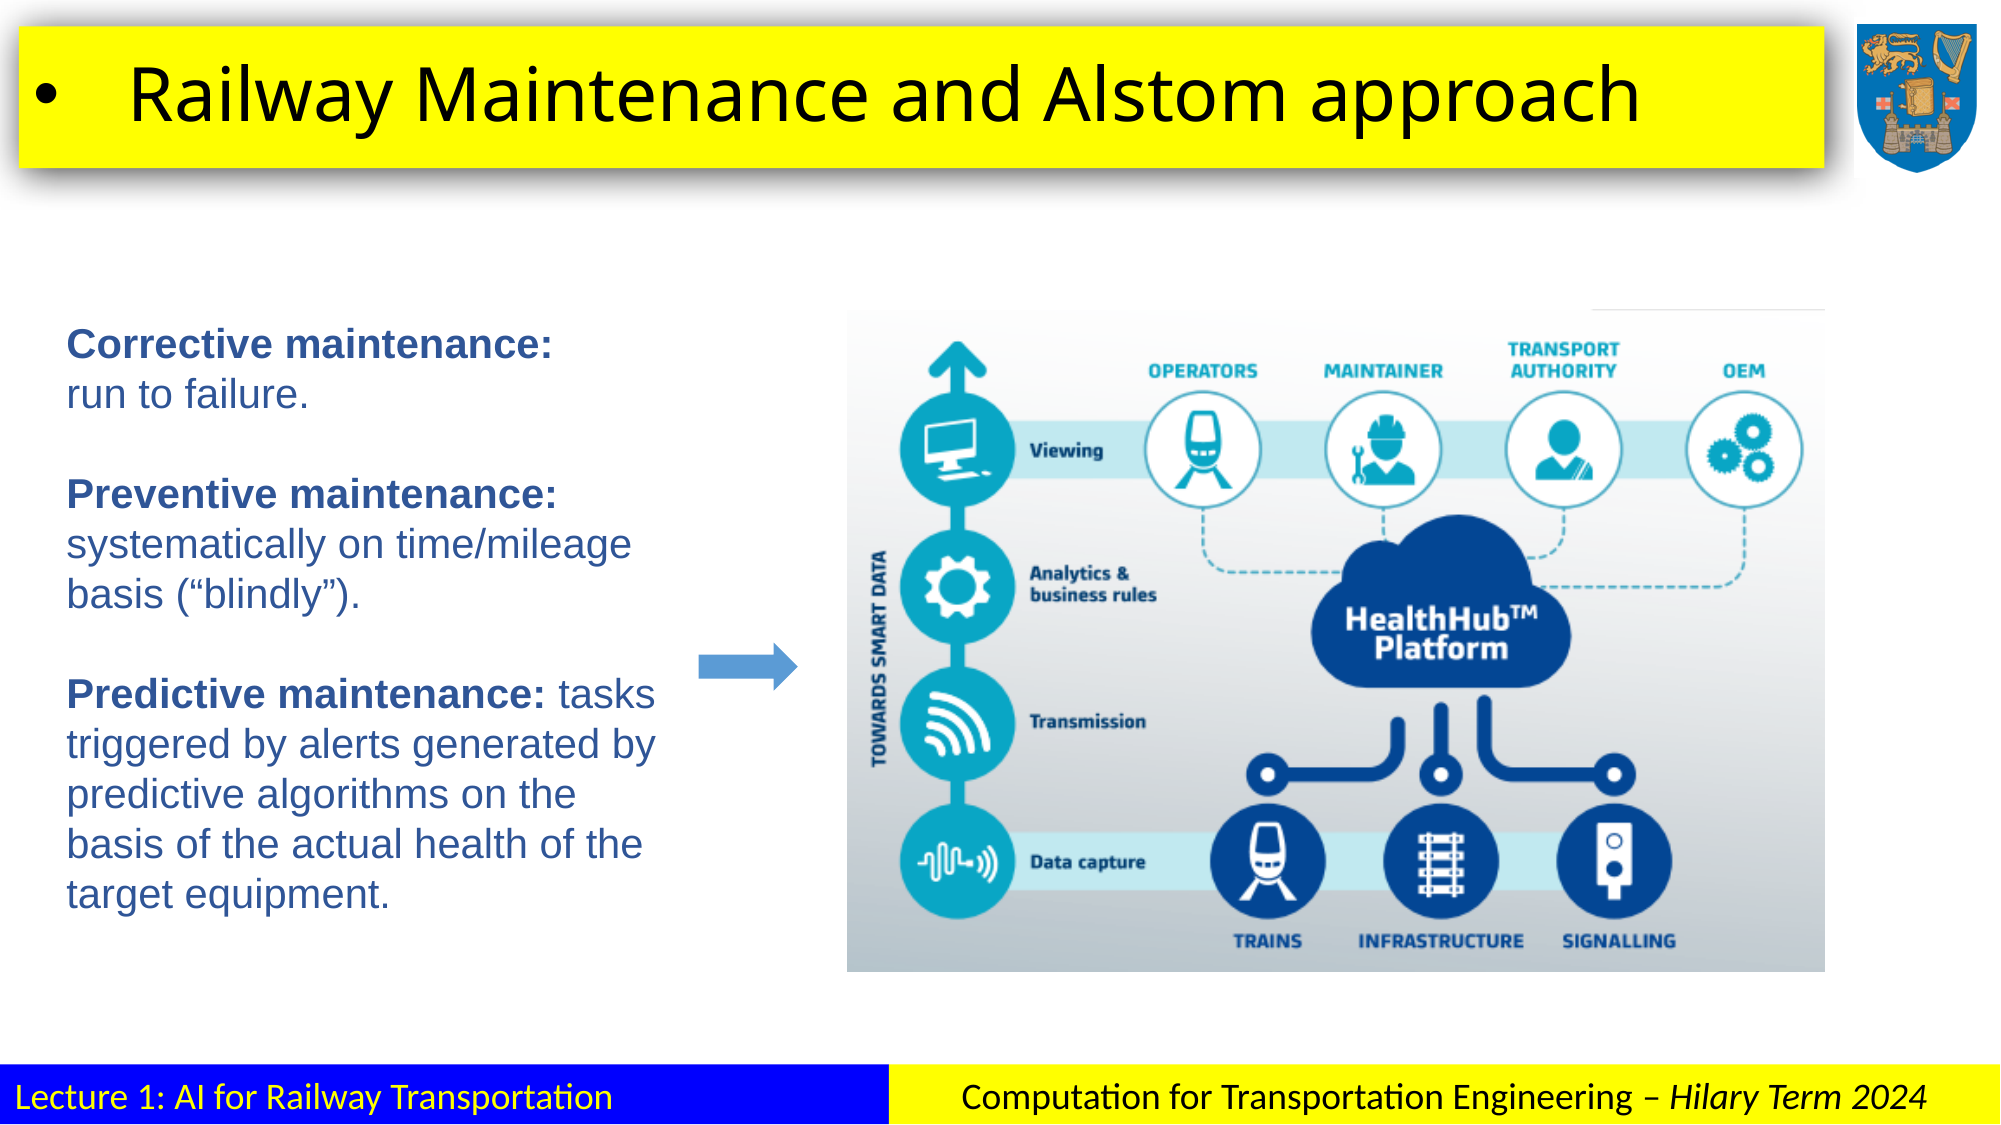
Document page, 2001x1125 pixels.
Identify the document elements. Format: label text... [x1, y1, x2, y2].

text_box [697, 640, 800, 694]
text_box Computation for Transportation Engineering – Hilary Term 2024 [888, 1064, 2000, 1125]
picture [847, 309, 1825, 972]
text_box Lecture 1: AI for Railway Transportation [0, 1064, 888, 1125]
picture [1854, 17, 1982, 178]
title Railway Maintenance and Alstom approach [18, 26, 1825, 169]
text_box Corrective maintenance: run to failure. Preventive maintenance: systematically on time/mileage basis (“blindly”). Predictive maintenance: tasks triggered by alerts generated by predictive algorithms on the basis of the actual health of the target equipment. [51, 309, 699, 925]
text_box [6, 231, 1989, 1031]
